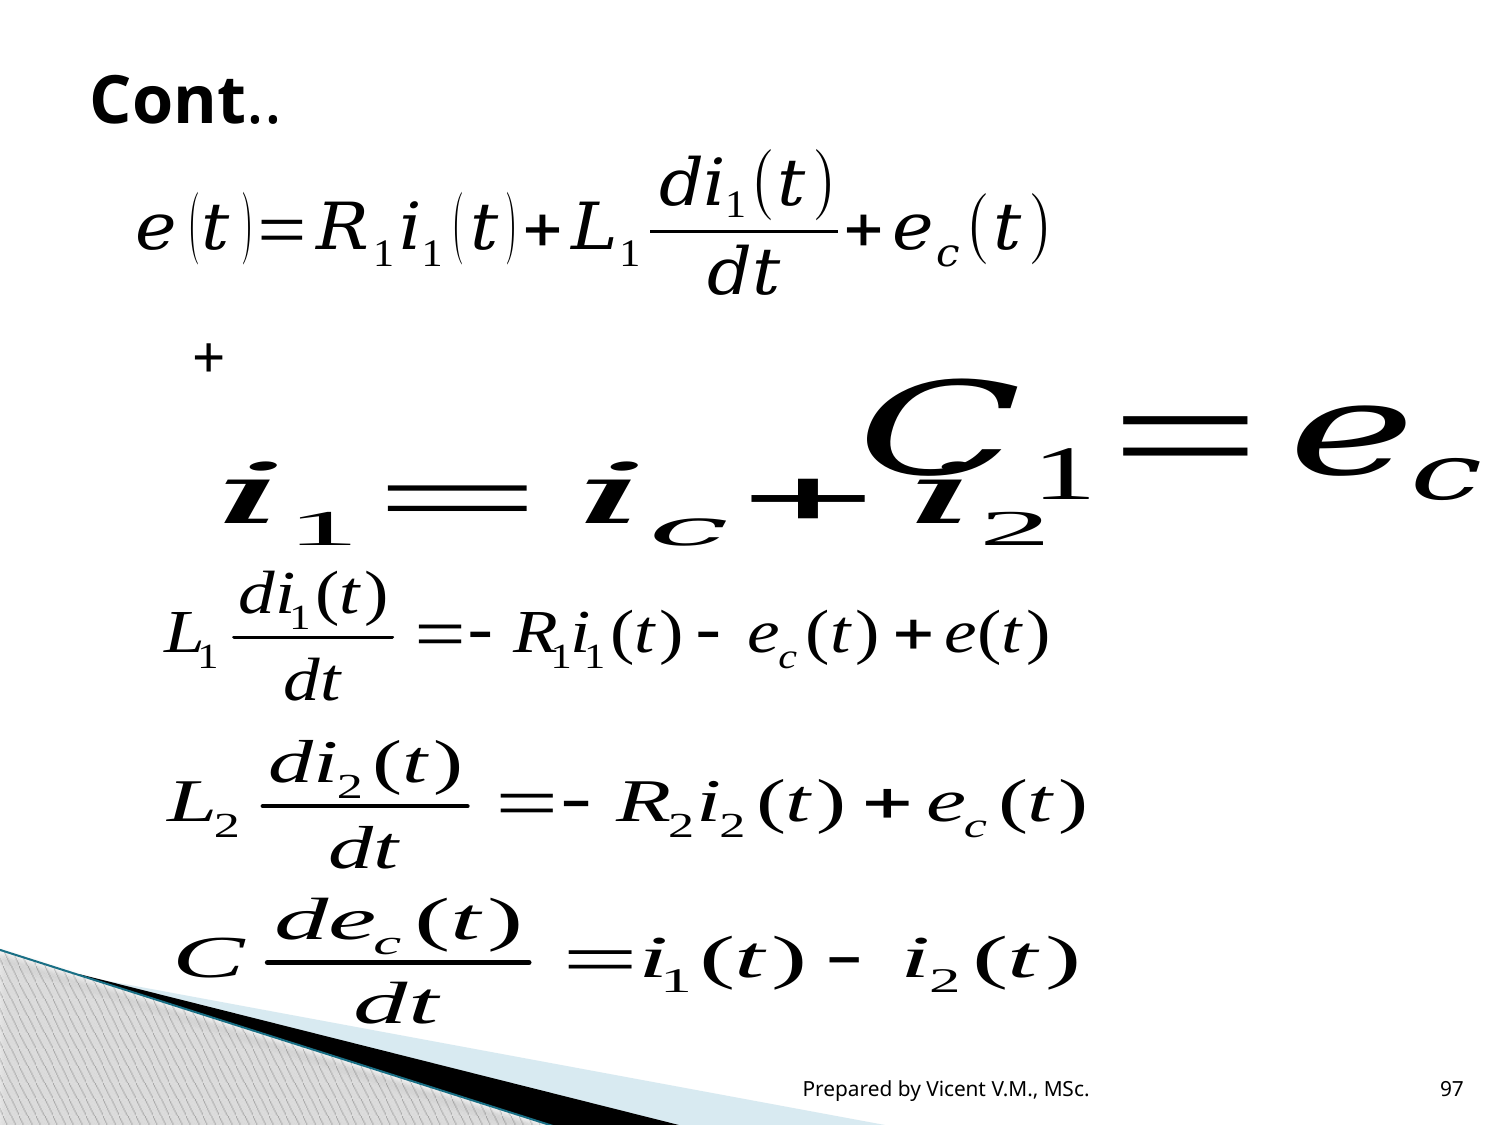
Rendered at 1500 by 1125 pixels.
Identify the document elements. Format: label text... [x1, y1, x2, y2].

title Cont.. [75, 42, 1425, 151]
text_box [150, 555, 1067, 714]
footer Prepared by Vicent V.M., MSc. [718, 1051, 1105, 1112]
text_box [159, 882, 1102, 1038]
slide_number 97 [1418, 1051, 1479, 1112]
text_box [150, 724, 1106, 883]
